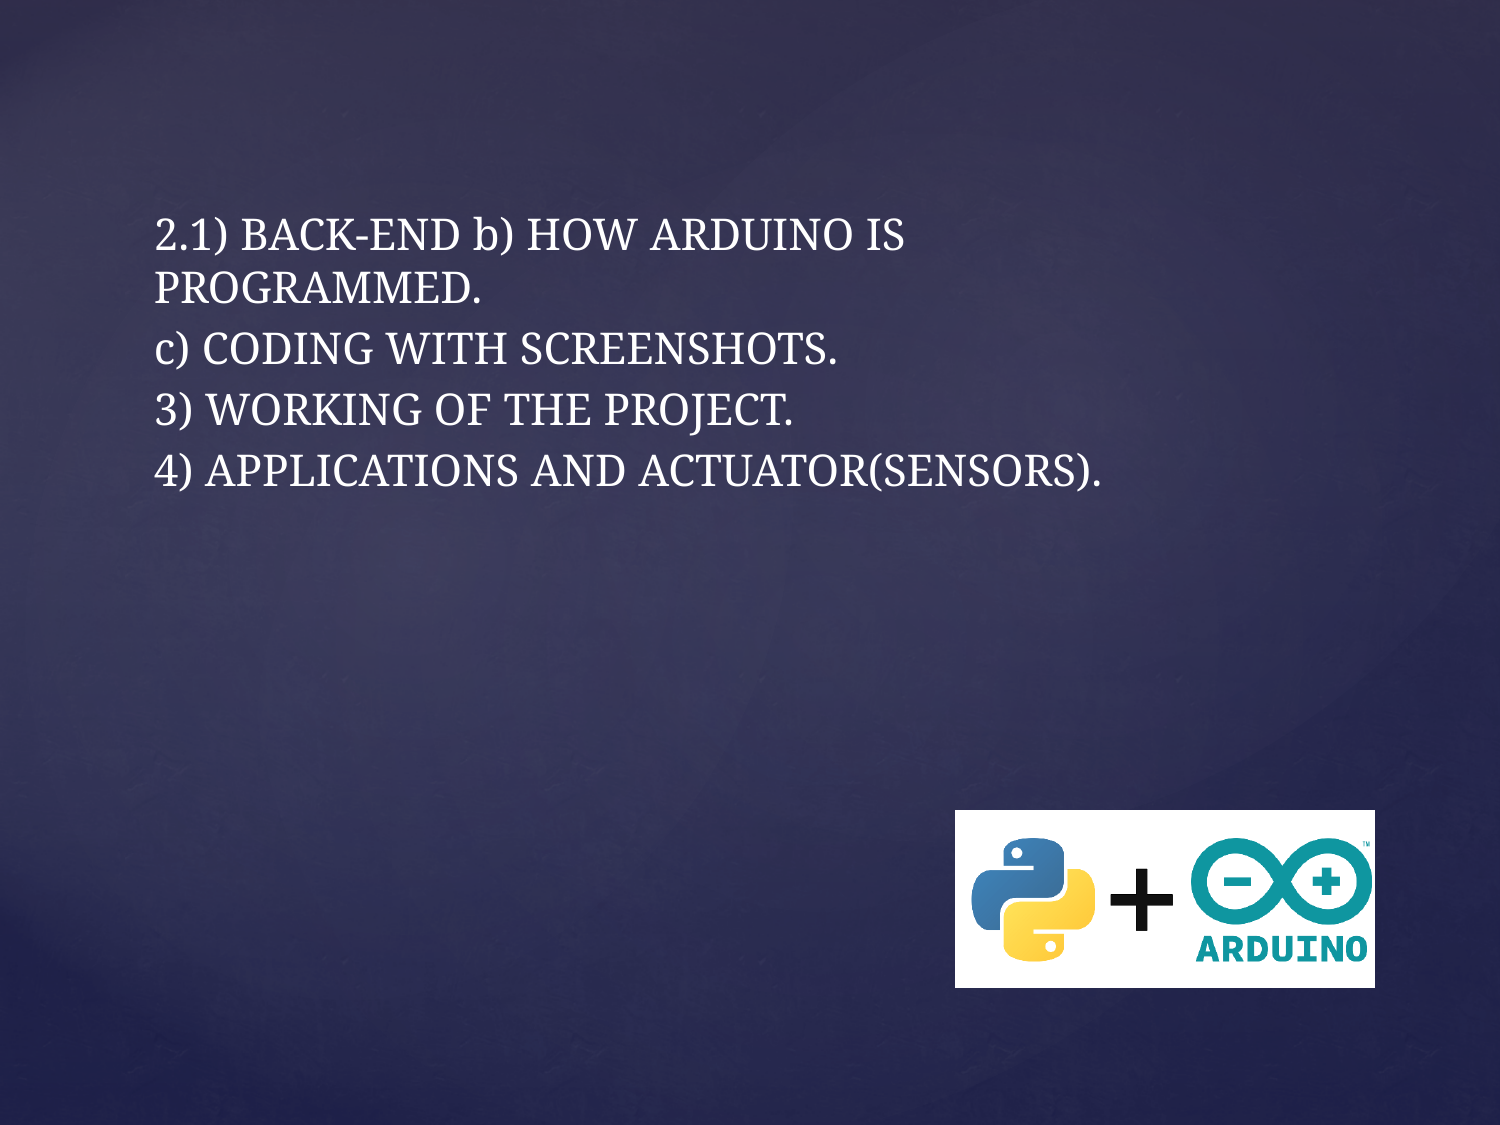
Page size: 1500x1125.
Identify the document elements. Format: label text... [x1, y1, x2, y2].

list 2.1) BACK-END b) HOW ARDUINO IS PROGRAMMED. c) CODING WITH SCREENSHOTS. 3) WORKING OF THE PROJECT. 4) APPLICATIONS AND ACTUATOR(SENSORS). [135, 112, 1350, 713]
picture [955, 809, 1376, 989]
